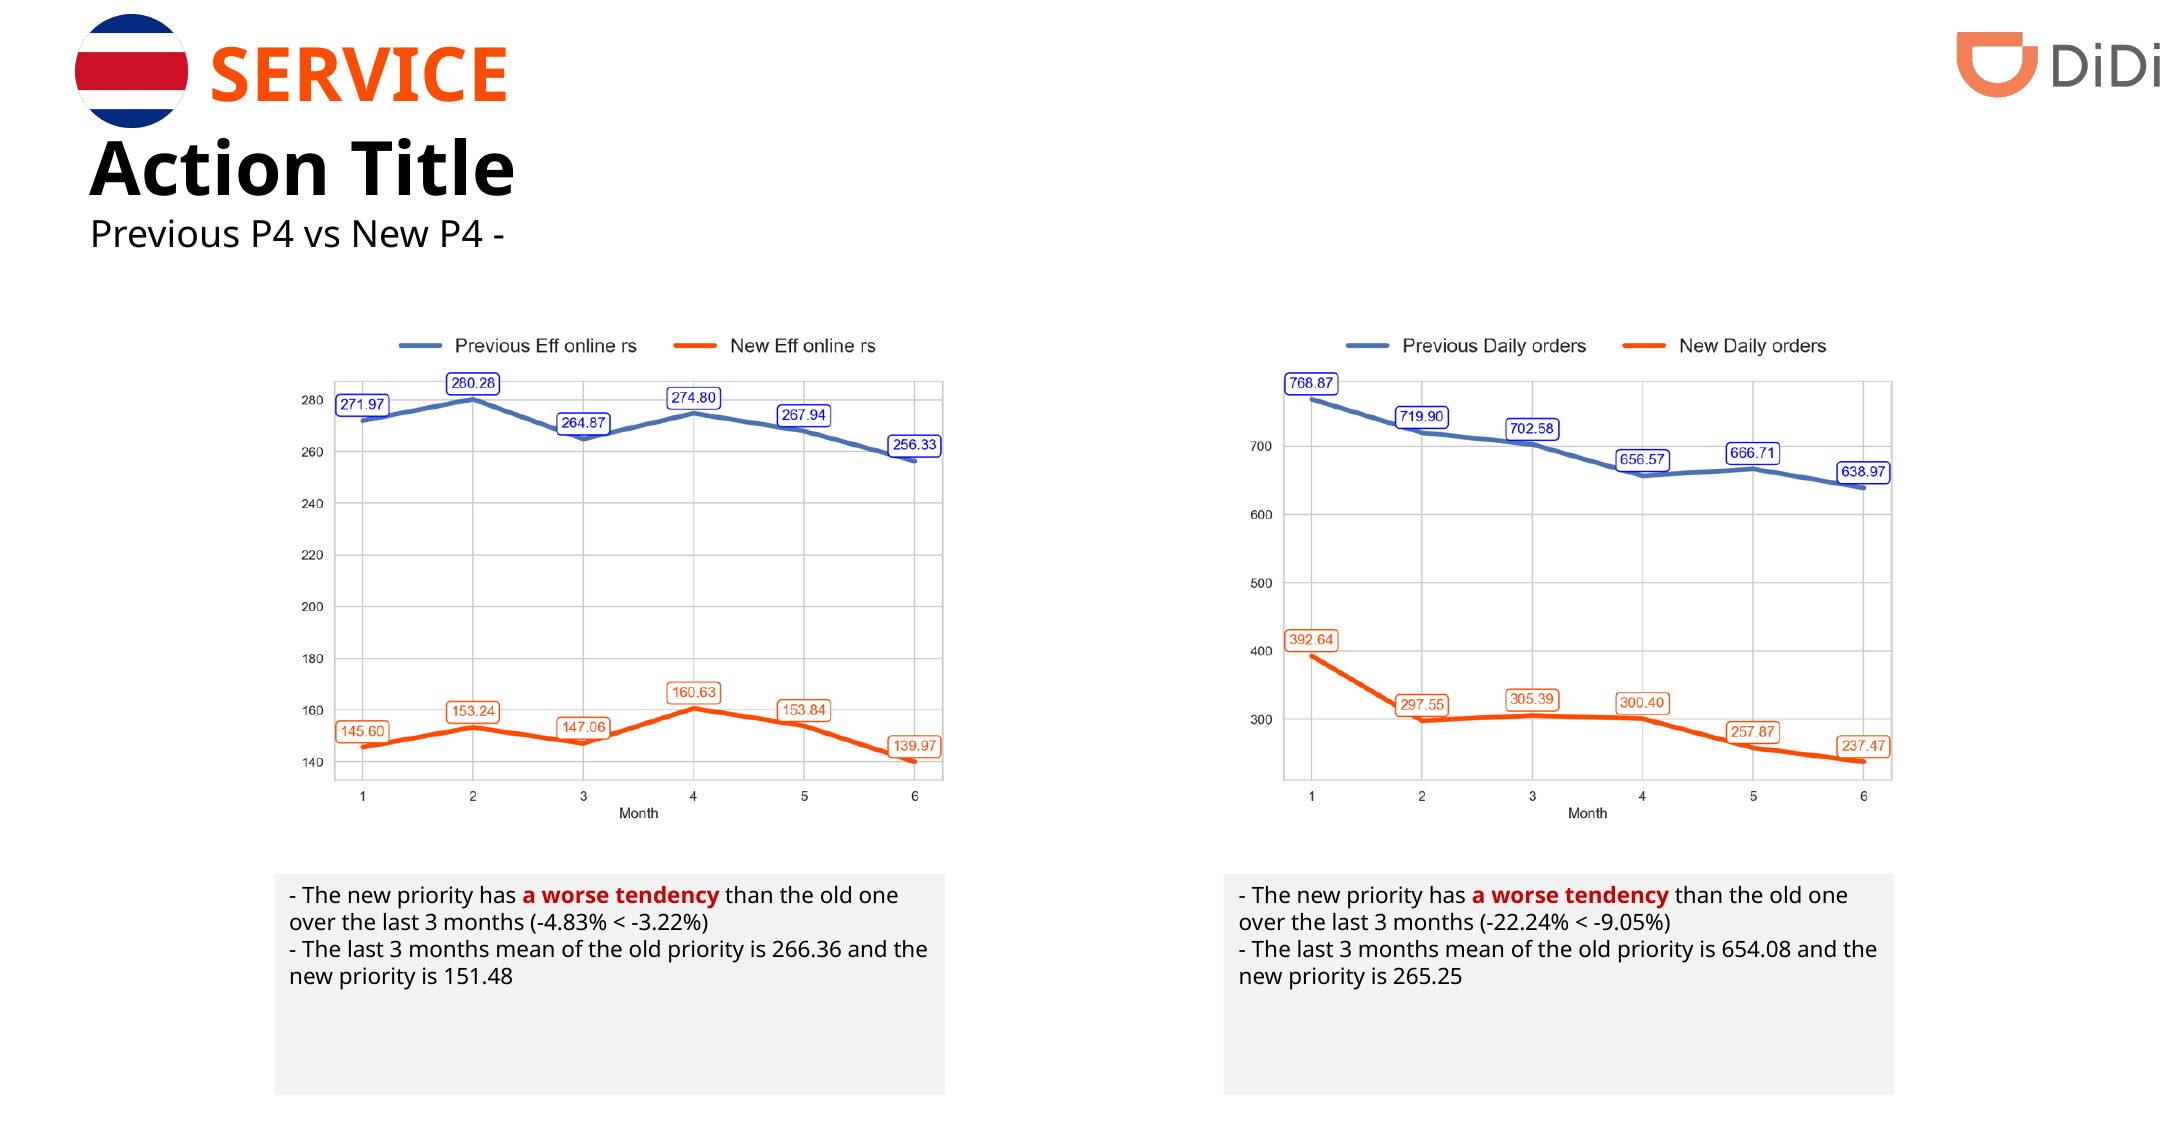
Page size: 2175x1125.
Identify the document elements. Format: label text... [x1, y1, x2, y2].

picture [1949, 1, 2175, 129]
text_box - The new priority has a worse tendency than the old one over the last 3 months (-4.83% < -3.22%) - The last 3 months mean of the old priority is 266.36 and the new priority is 151.48 [274, 873, 945, 1095]
text_box - The new priority has a worse tendency than the old one over the last 3 months (-22.24% < -9.05%) - The last 3 months mean of the old priority is 654.08 and the new priority is 265.25 [1223, 873, 1895, 1095]
text_box Previous P4 vs New P4 - [74, 202, 2175, 263]
picture [1223, 322, 1900, 829]
picture [274, 322, 950, 829]
text_box Action Title [74, 127, 2175, 202]
picture [74, 14, 188, 128]
text_box SERVICE [194, 15, 1800, 127]
